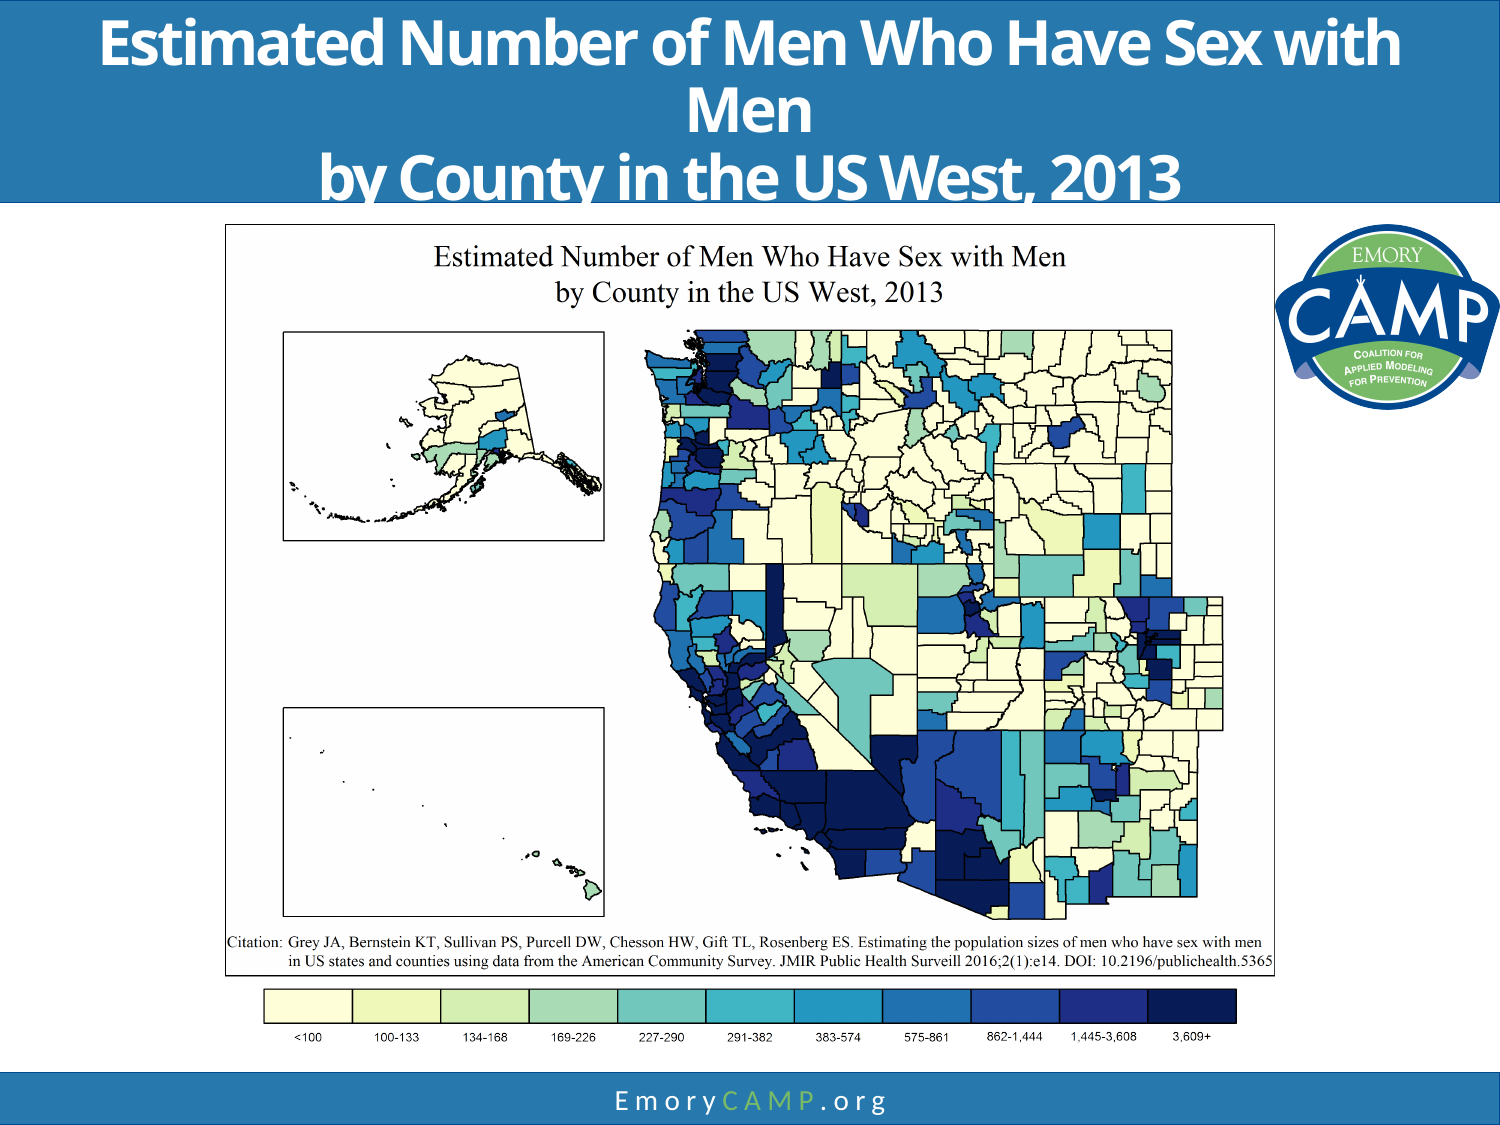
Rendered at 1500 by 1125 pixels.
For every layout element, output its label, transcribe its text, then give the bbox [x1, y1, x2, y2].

title Estimated Number of Men Who Have Sex with Men by County in the US West, 2013 [75, 37, 1425, 188]
picture [224, 224, 1500, 1050]
